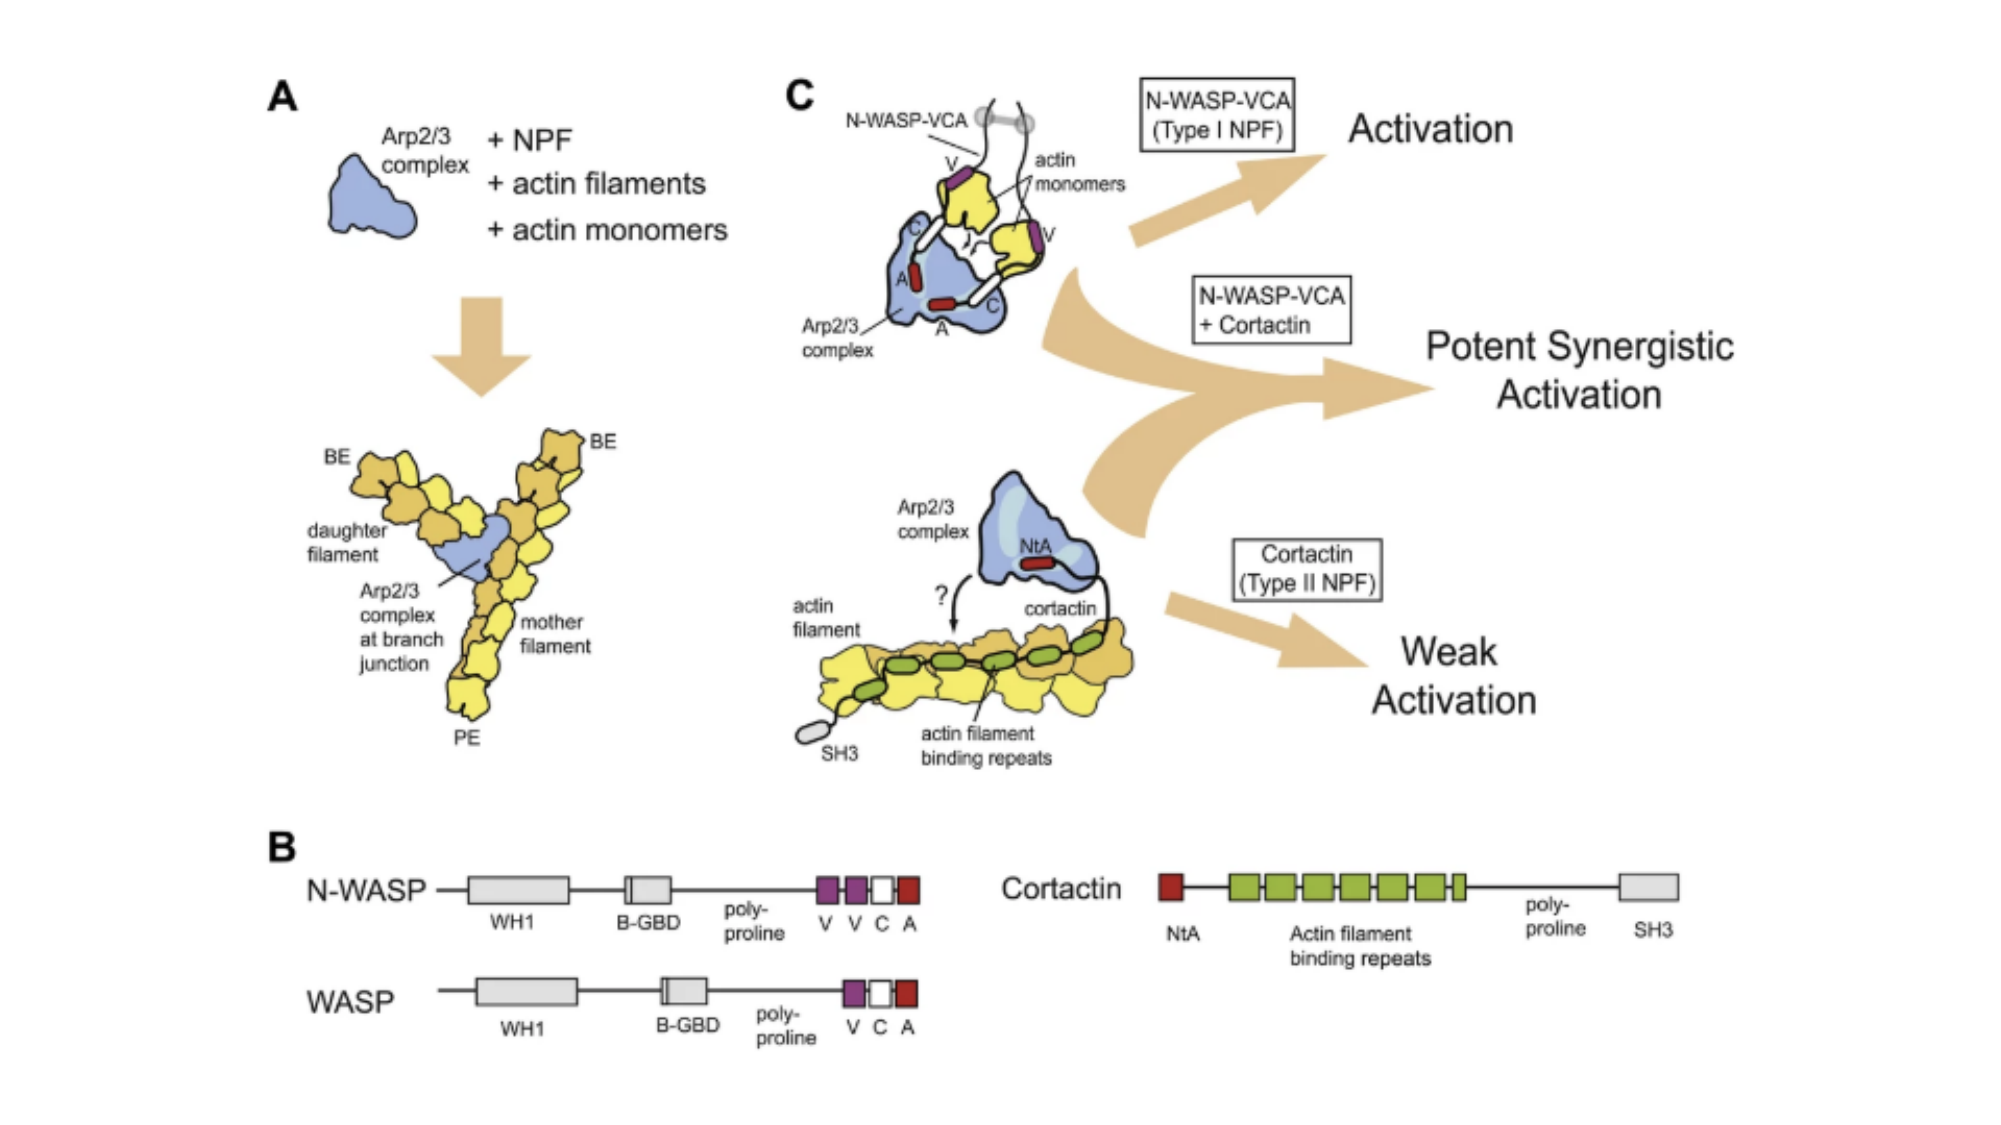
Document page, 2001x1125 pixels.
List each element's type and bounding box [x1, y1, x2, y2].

picture [245, 55, 1755, 1070]
